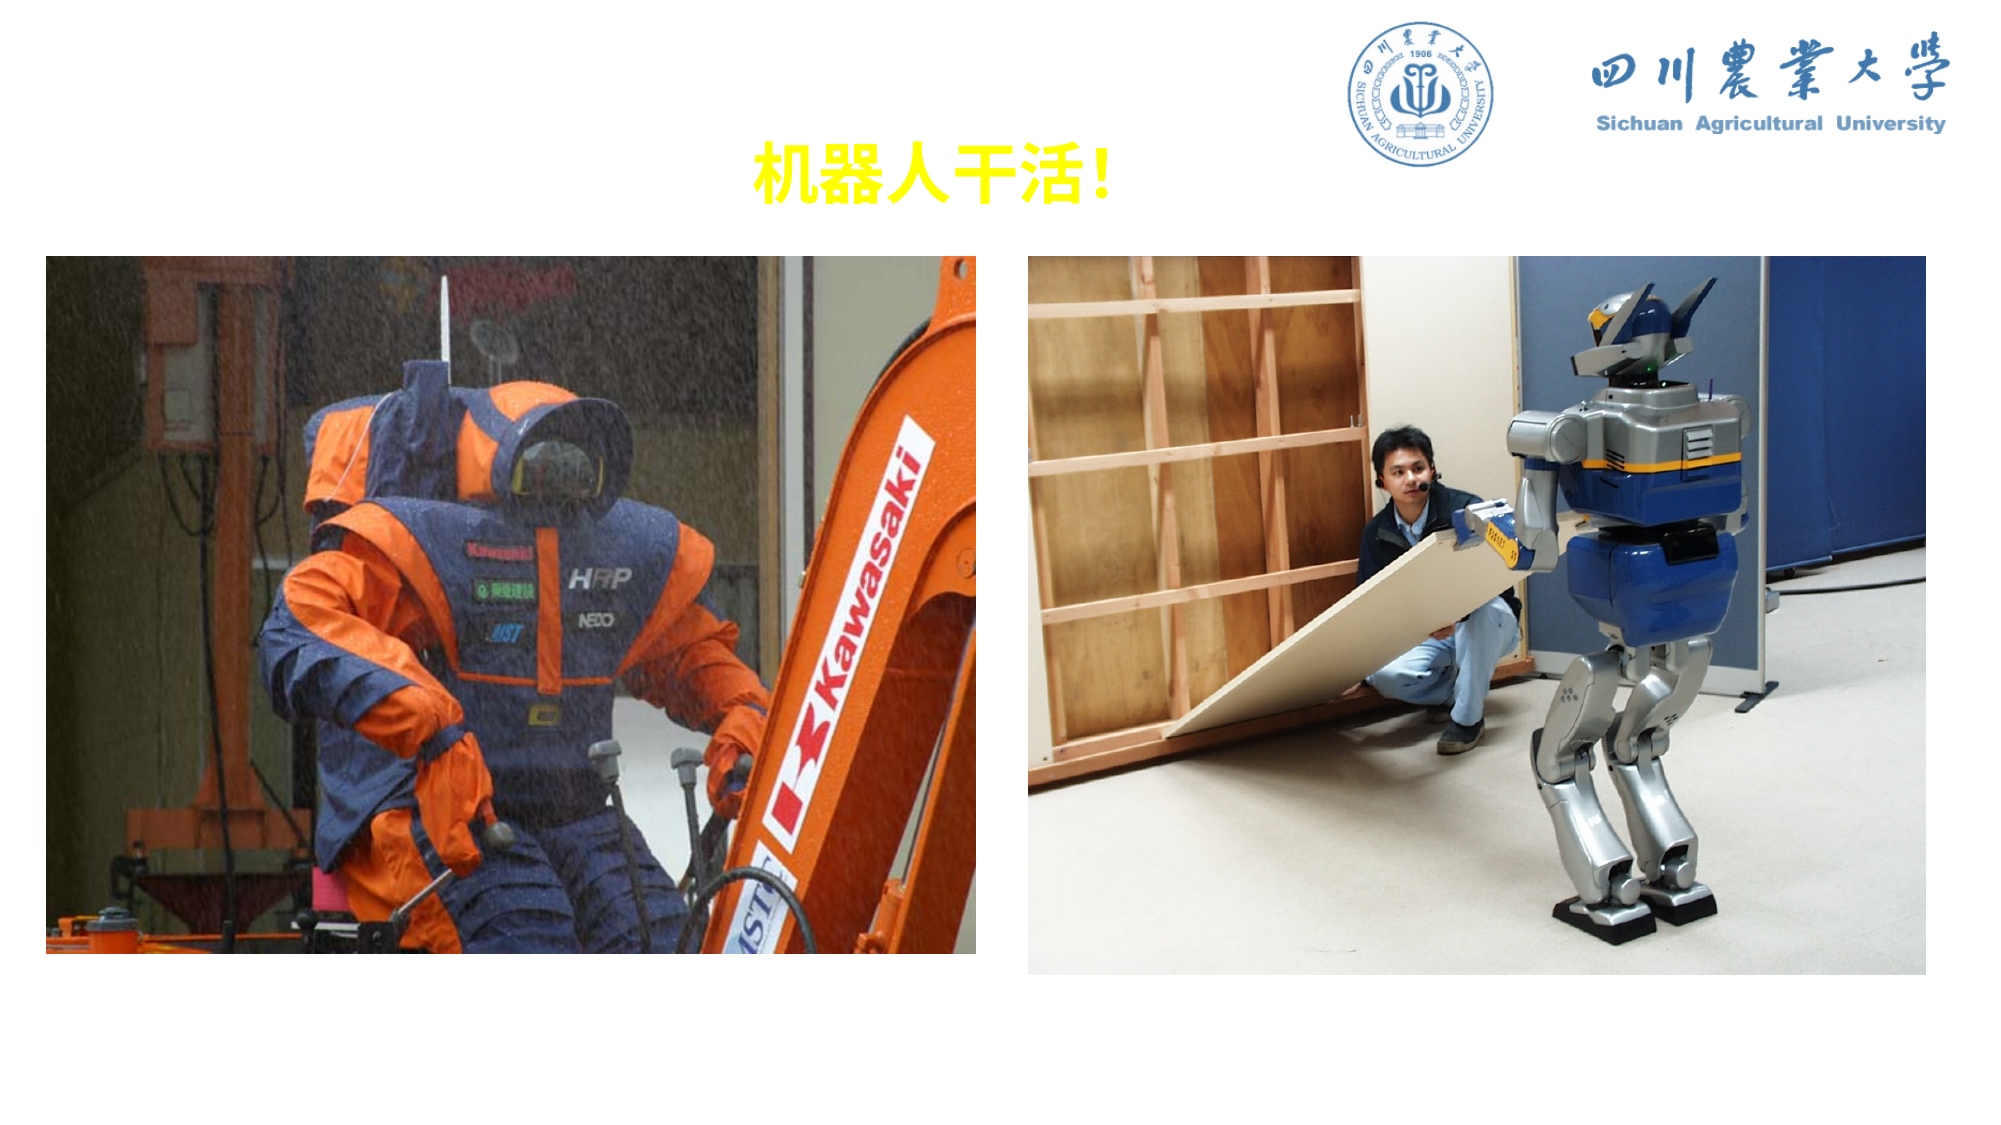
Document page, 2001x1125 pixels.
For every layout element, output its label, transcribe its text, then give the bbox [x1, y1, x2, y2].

picture [46, 256, 976, 954]
picture [1028, 256, 1926, 975]
text_box 机器人干活！ [737, 124, 1168, 220]
